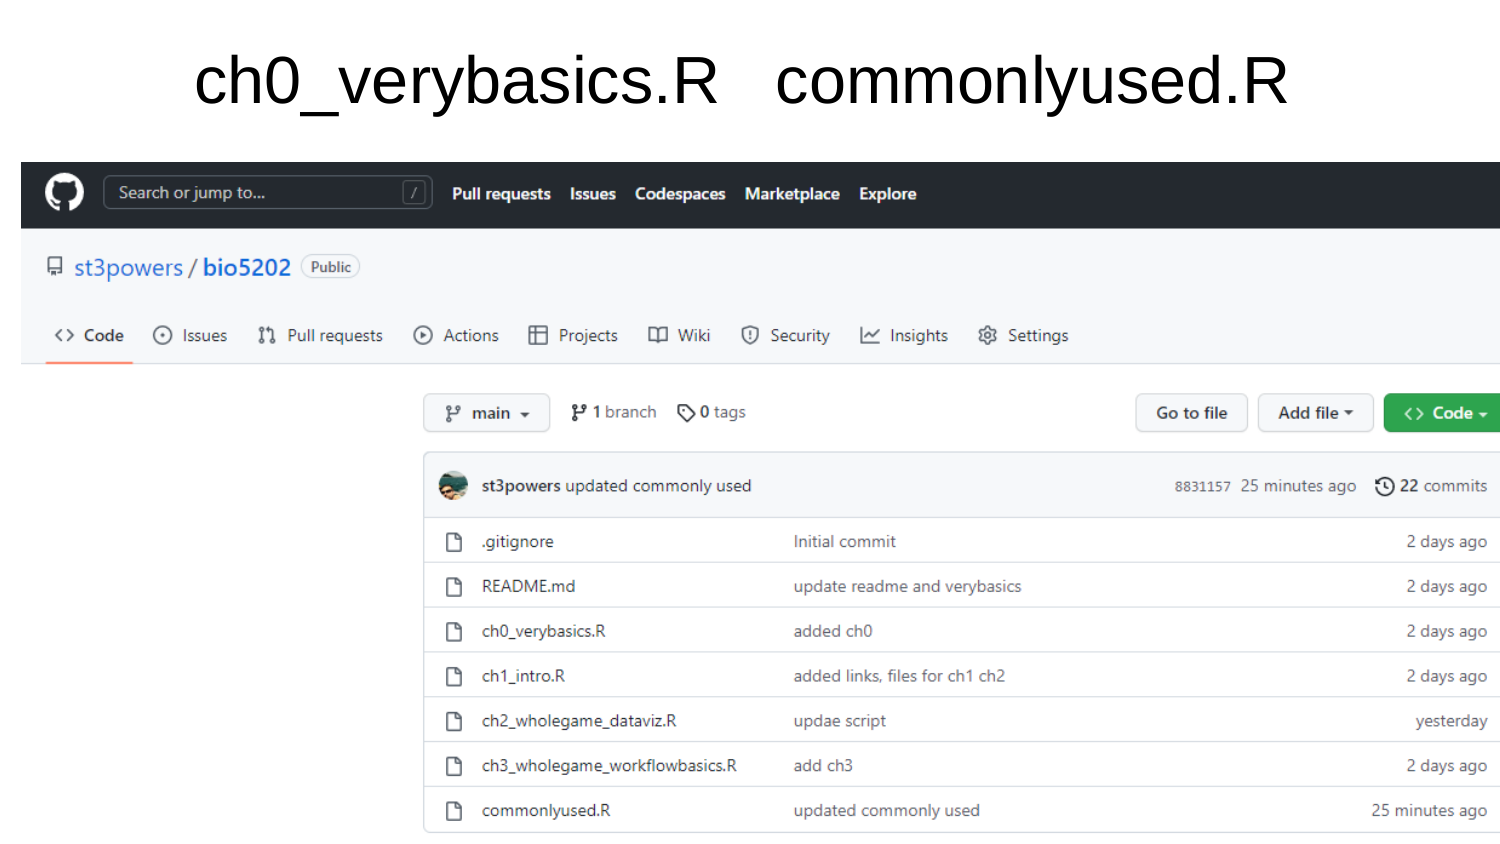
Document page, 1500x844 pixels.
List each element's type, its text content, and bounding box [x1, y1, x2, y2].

text_box ch0_verybasics.R commonlyused.R [179, 22, 1349, 133]
picture [21, 161, 1500, 844]
